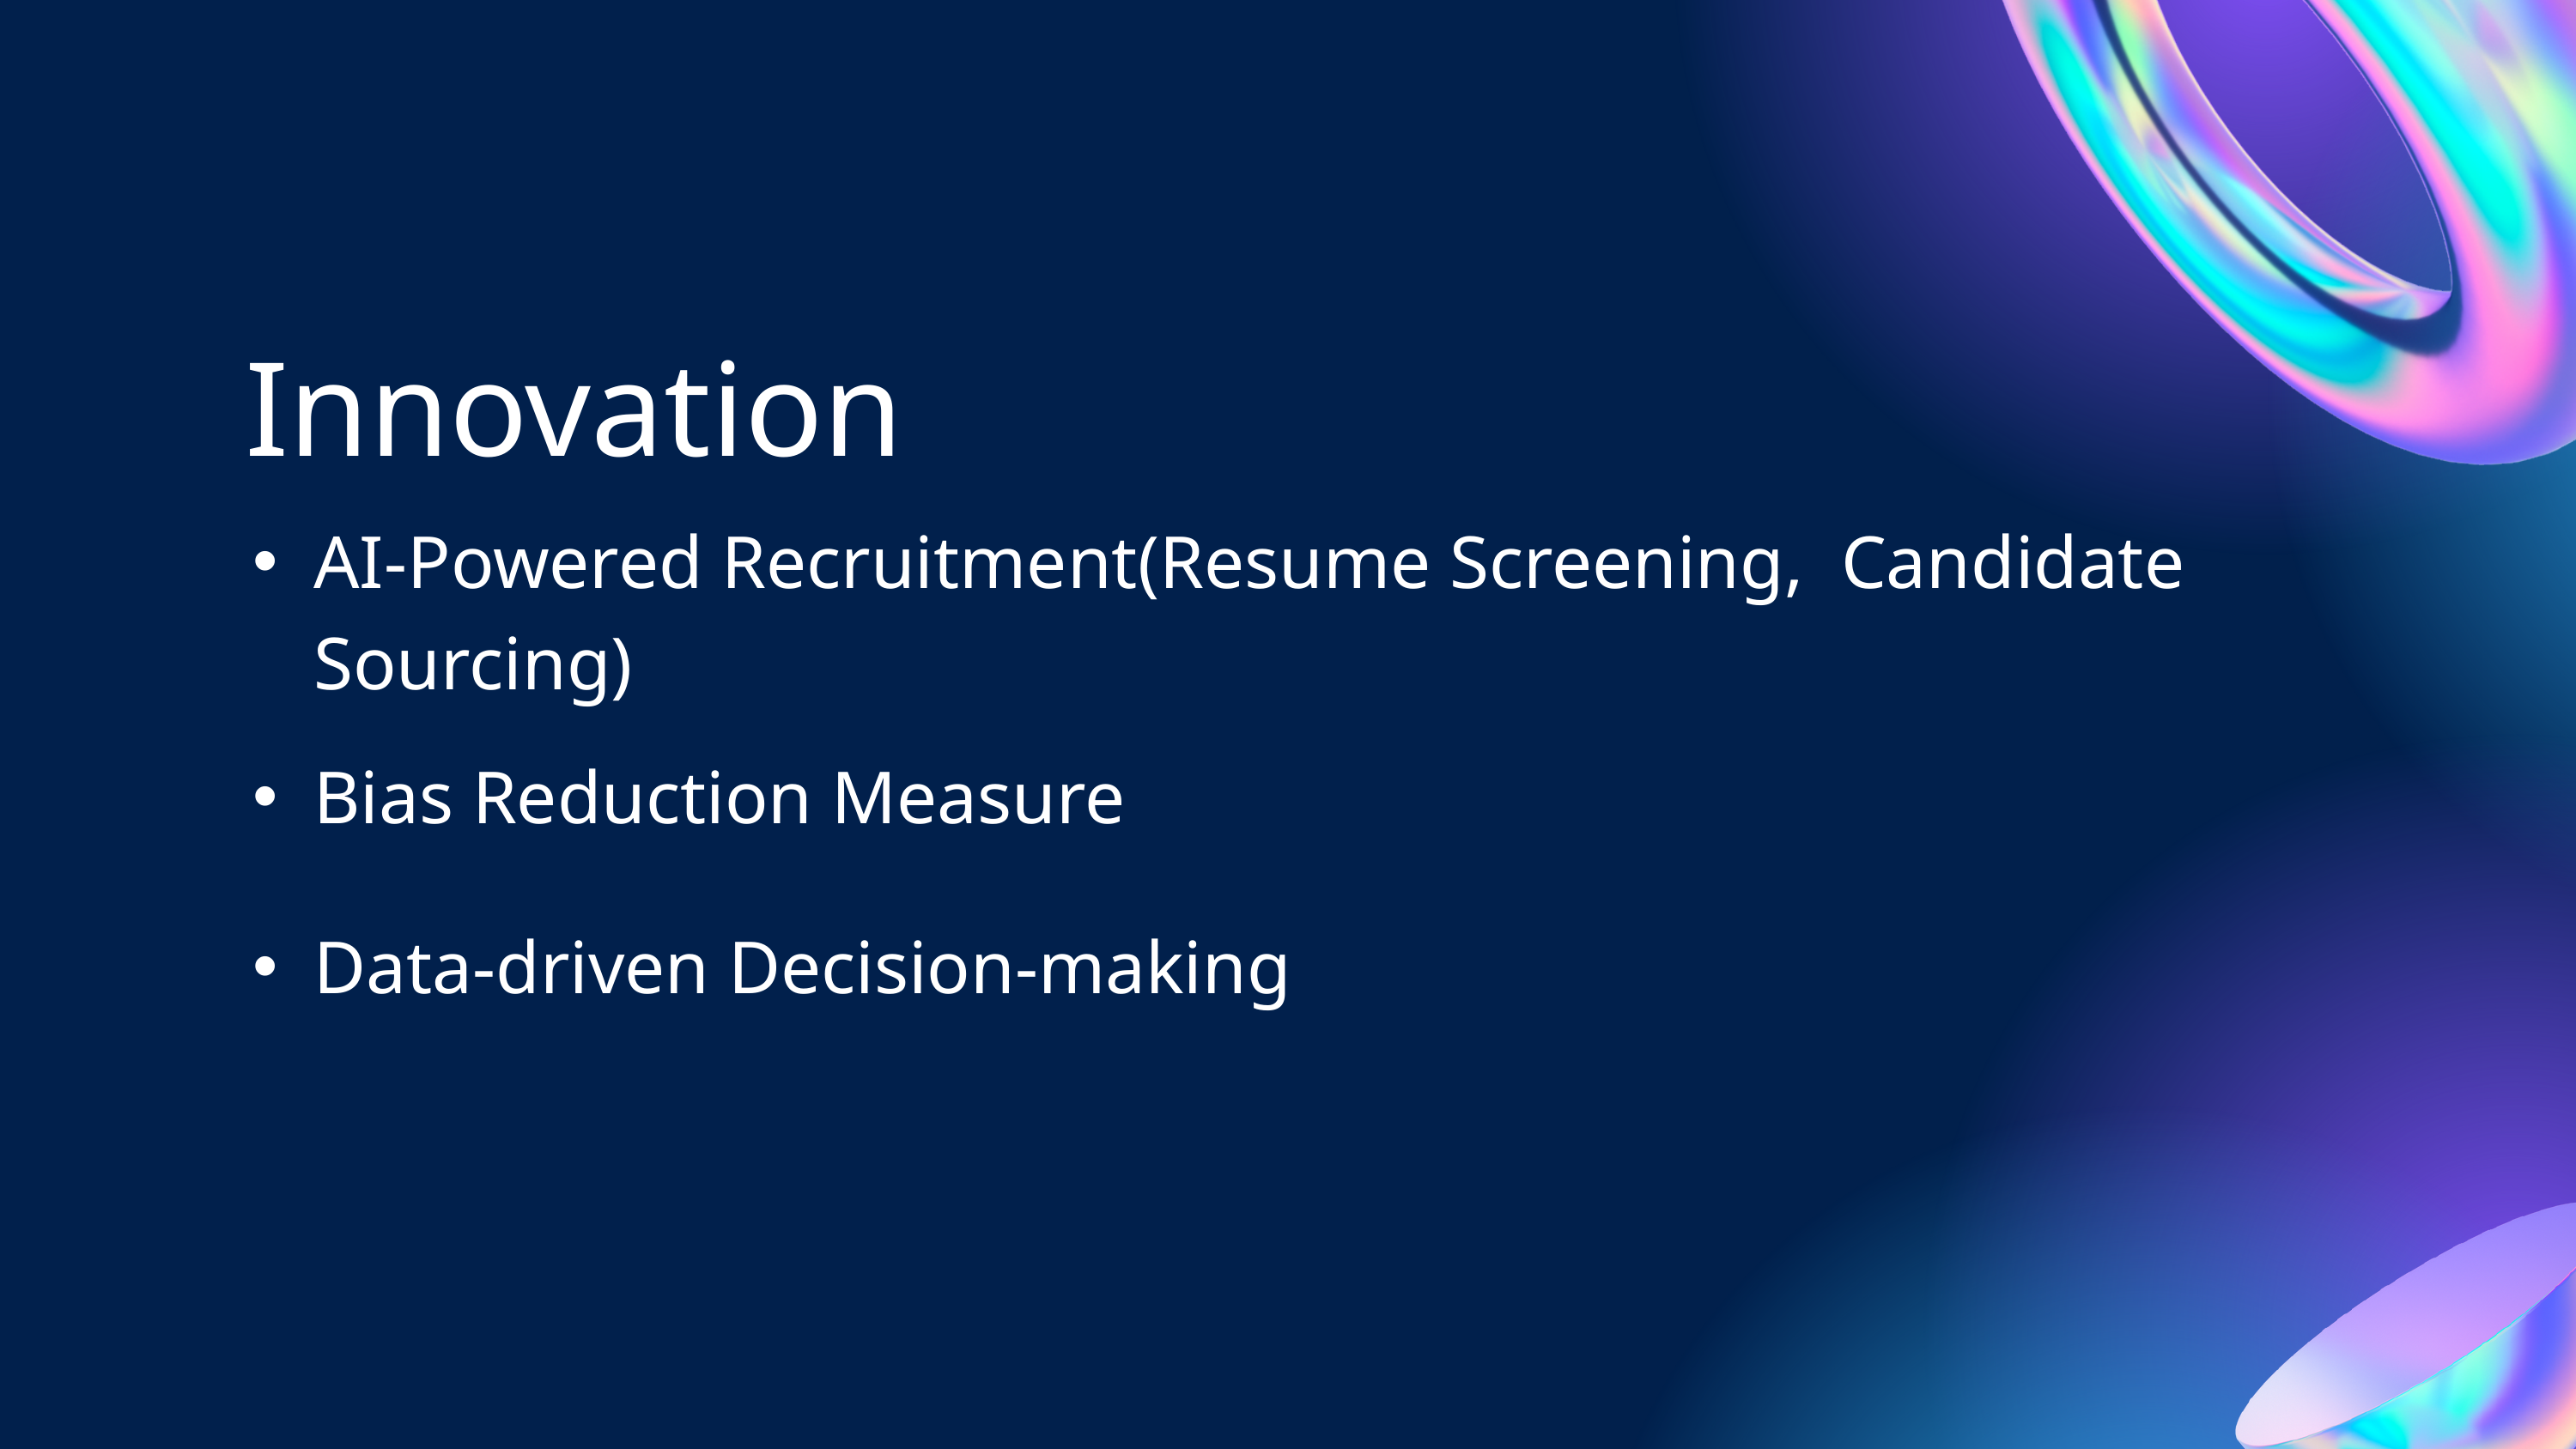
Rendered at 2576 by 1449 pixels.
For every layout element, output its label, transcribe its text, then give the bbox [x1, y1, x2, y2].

text_box Bias Reduction Measure [191, 737, 1860, 839]
text_box AI-Powered Recruitment(Resume Screening, Candidate Sourcing) [191, 502, 2208, 704]
text_box Innovation [245, 300, 1611, 482]
picture [1534, 0, 2576, 1449]
text_box Data-driven Decision-making [191, 907, 1860, 1009]
